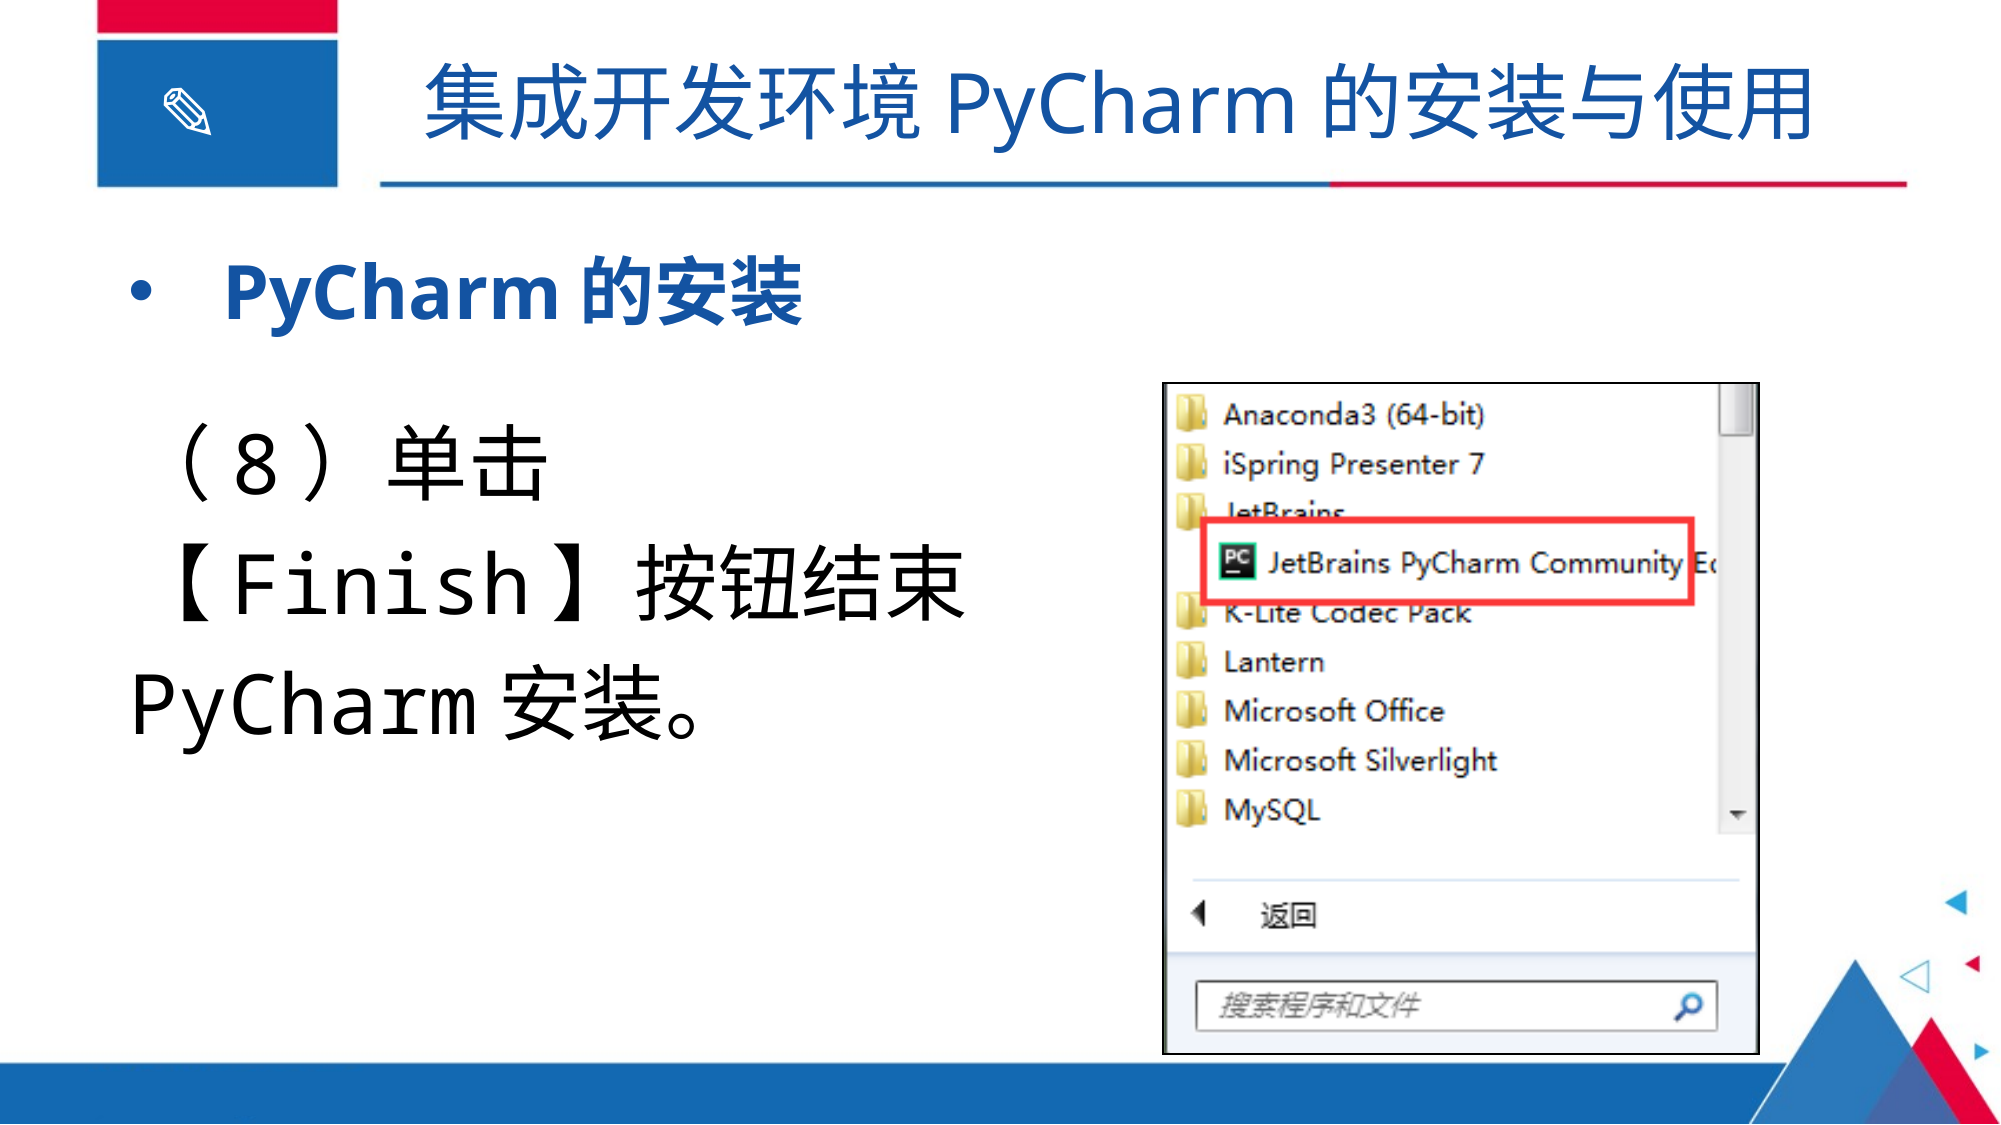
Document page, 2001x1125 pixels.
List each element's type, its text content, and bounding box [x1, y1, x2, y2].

text_box PyCharm的安装 [113, 237, 1313, 342]
text_box 集成开发环境PyCharm的安装与使用 [409, 43, 1845, 158]
text_box （8）单击【Finish】按钮结束PyCharm安装。 [113, 383, 1006, 759]
picture [0, 0, 2000, 1124]
